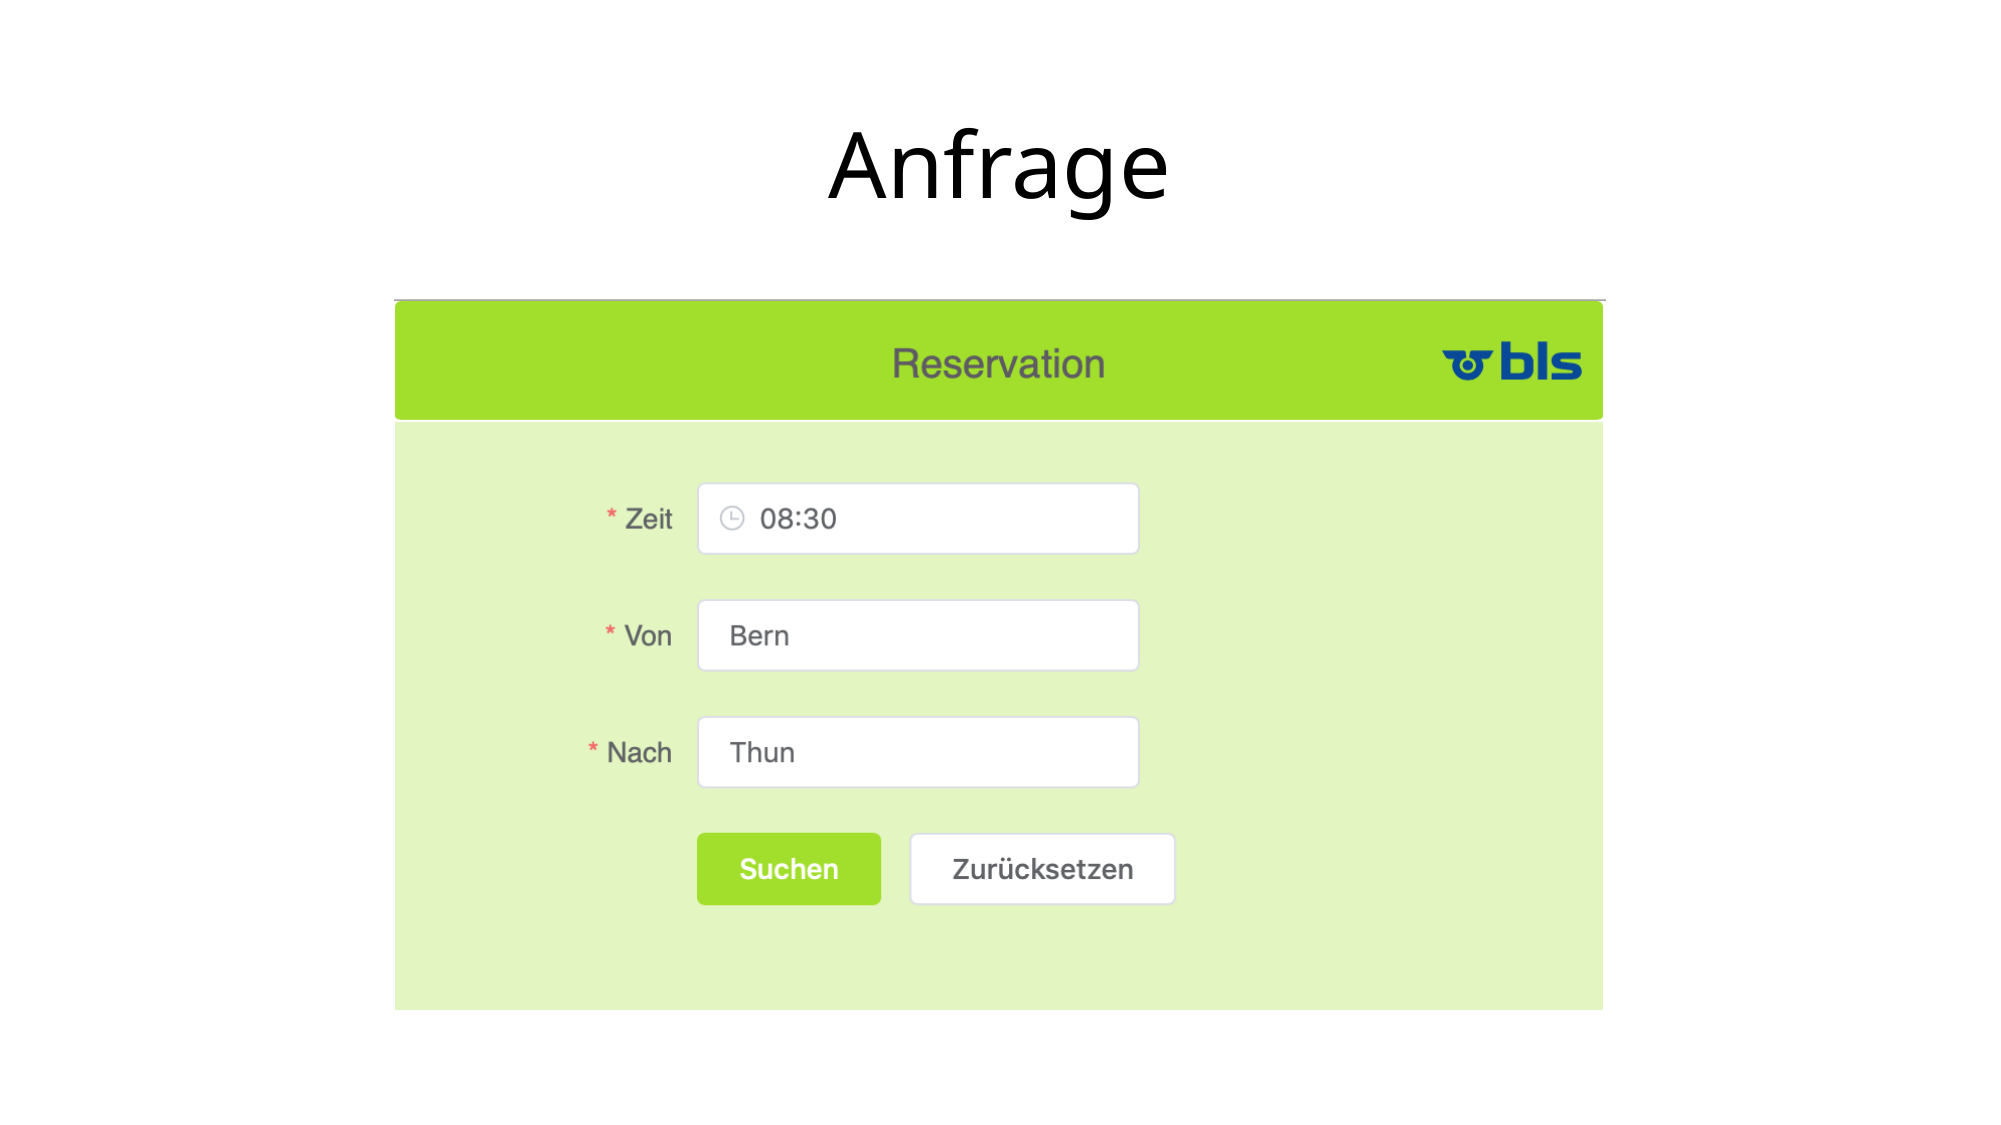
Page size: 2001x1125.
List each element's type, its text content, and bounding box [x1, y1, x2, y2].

title Anfrage [137, 59, 1863, 278]
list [394, 299, 1606, 1014]
